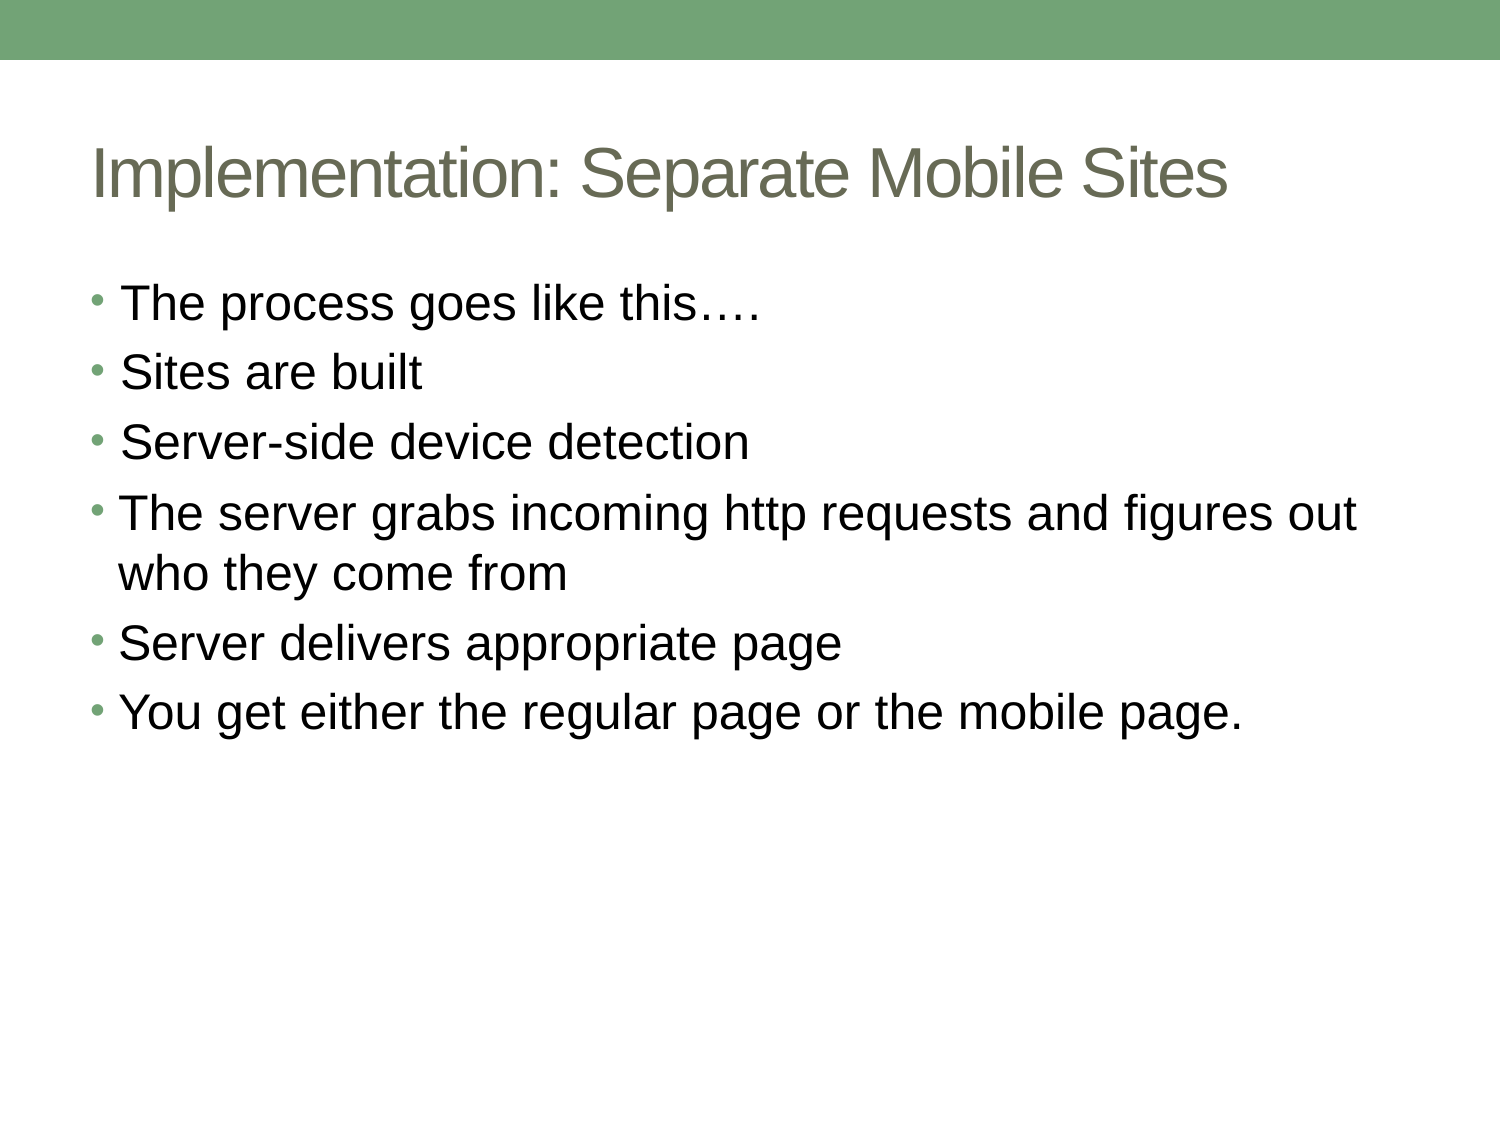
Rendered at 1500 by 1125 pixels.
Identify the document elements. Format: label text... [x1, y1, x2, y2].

list The process goes like this…. Sites are built Server-side device detection The server grabs incoming http requests and figures out who they come from Server delivers appropriate page You get either the regular page or the mobile page. [75, 262, 1425, 1063]
title Implementation: Separate Mobile Sites [75, 87, 1425, 250]
